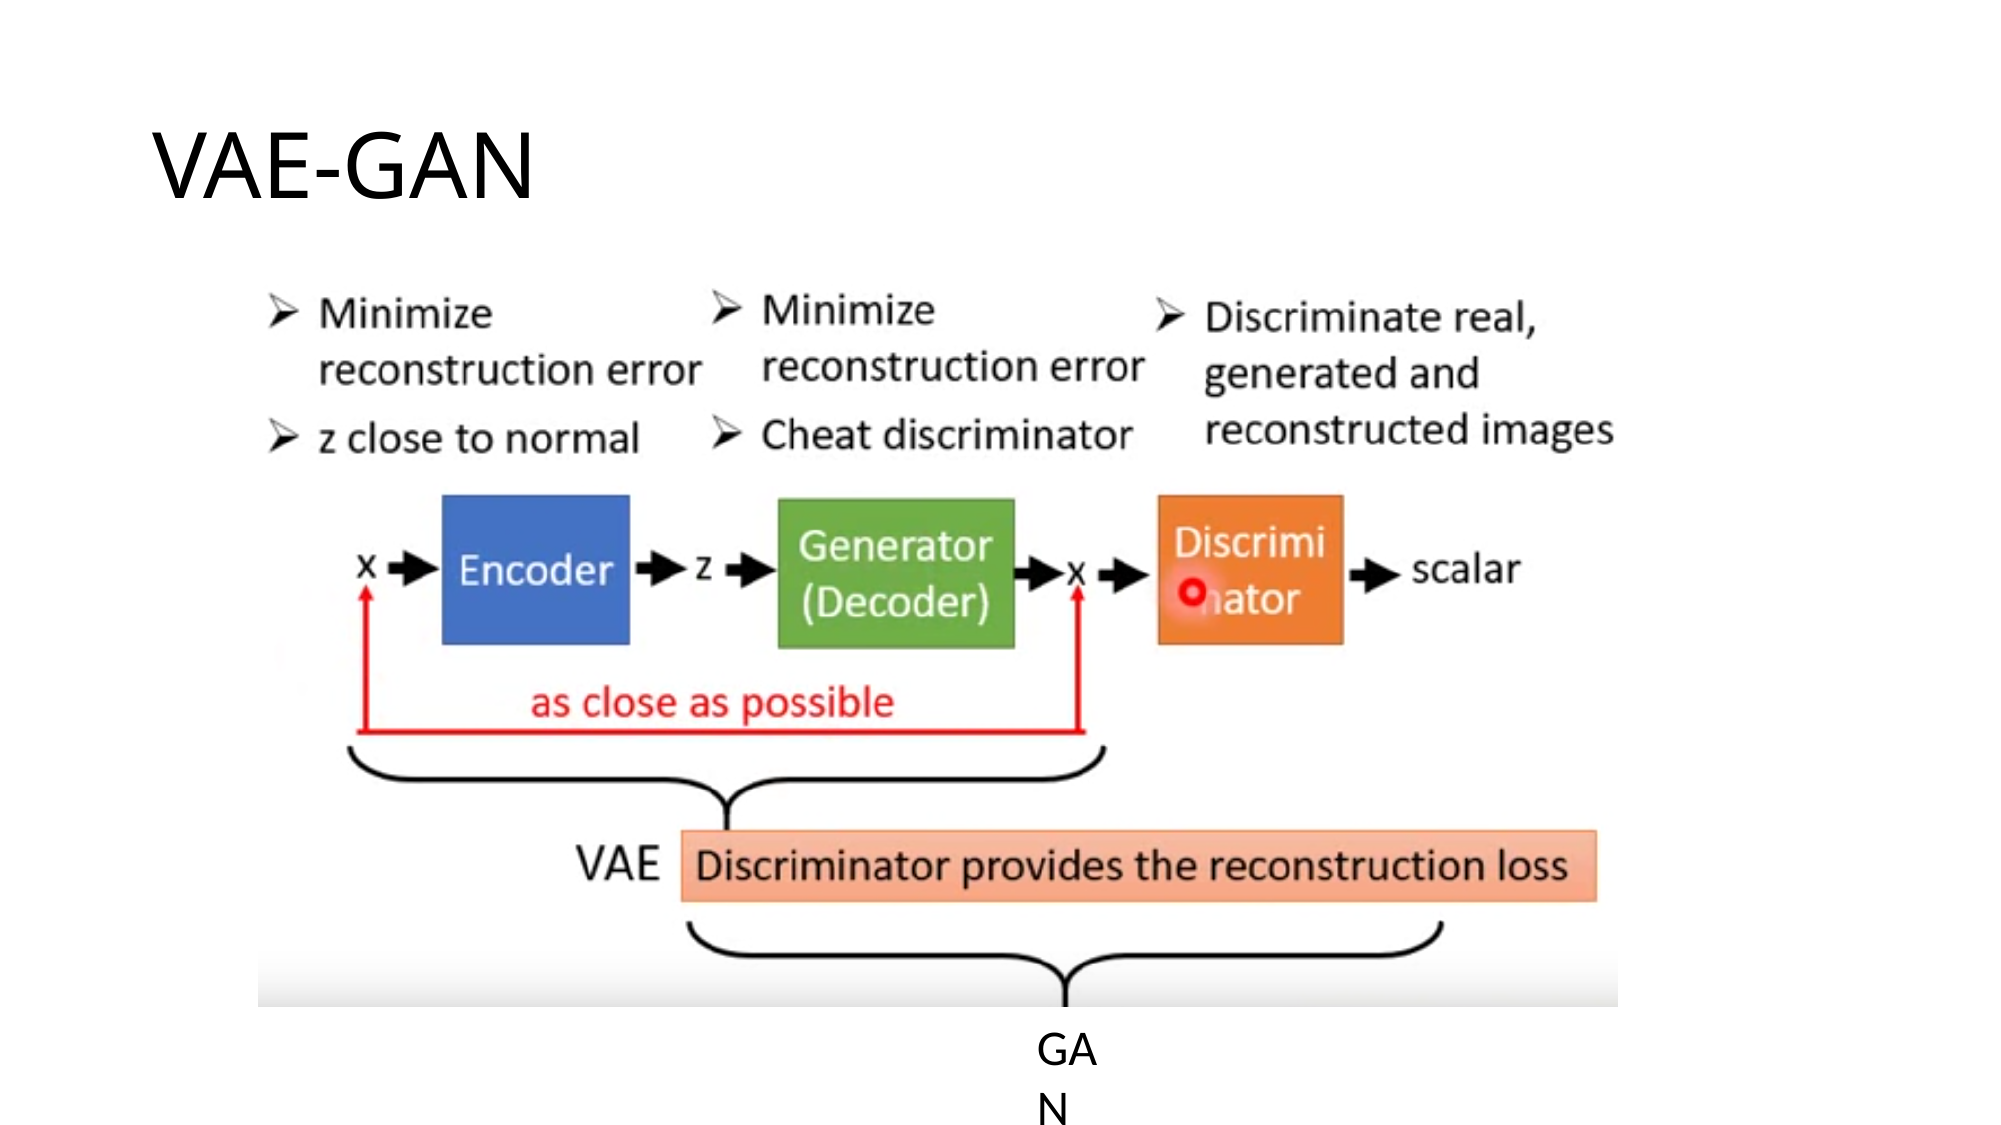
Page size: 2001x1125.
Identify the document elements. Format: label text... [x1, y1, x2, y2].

text_box GAN [1022, 1007, 1129, 1125]
title VAE-GAN [137, 59, 1863, 278]
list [258, 269, 1618, 1007]
